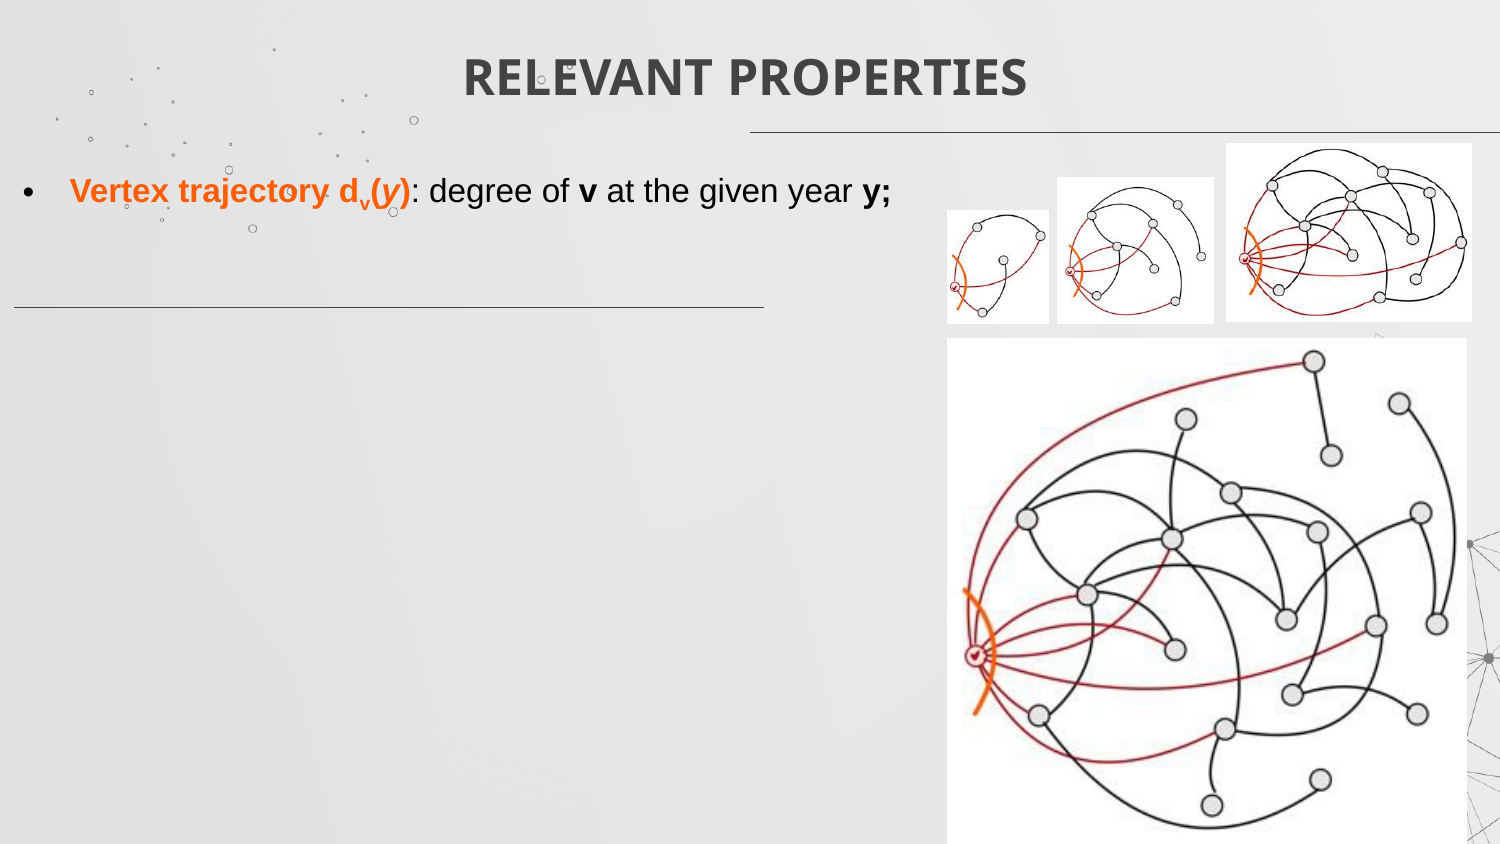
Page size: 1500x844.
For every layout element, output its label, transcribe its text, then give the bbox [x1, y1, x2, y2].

text_box RELEVANT PROPERTIES [380, 49, 1109, 121]
picture [0, 0, 1500, 844]
text_box Vertex trajectory dv(y): degree of v at the given year y; [7, 161, 954, 222]
